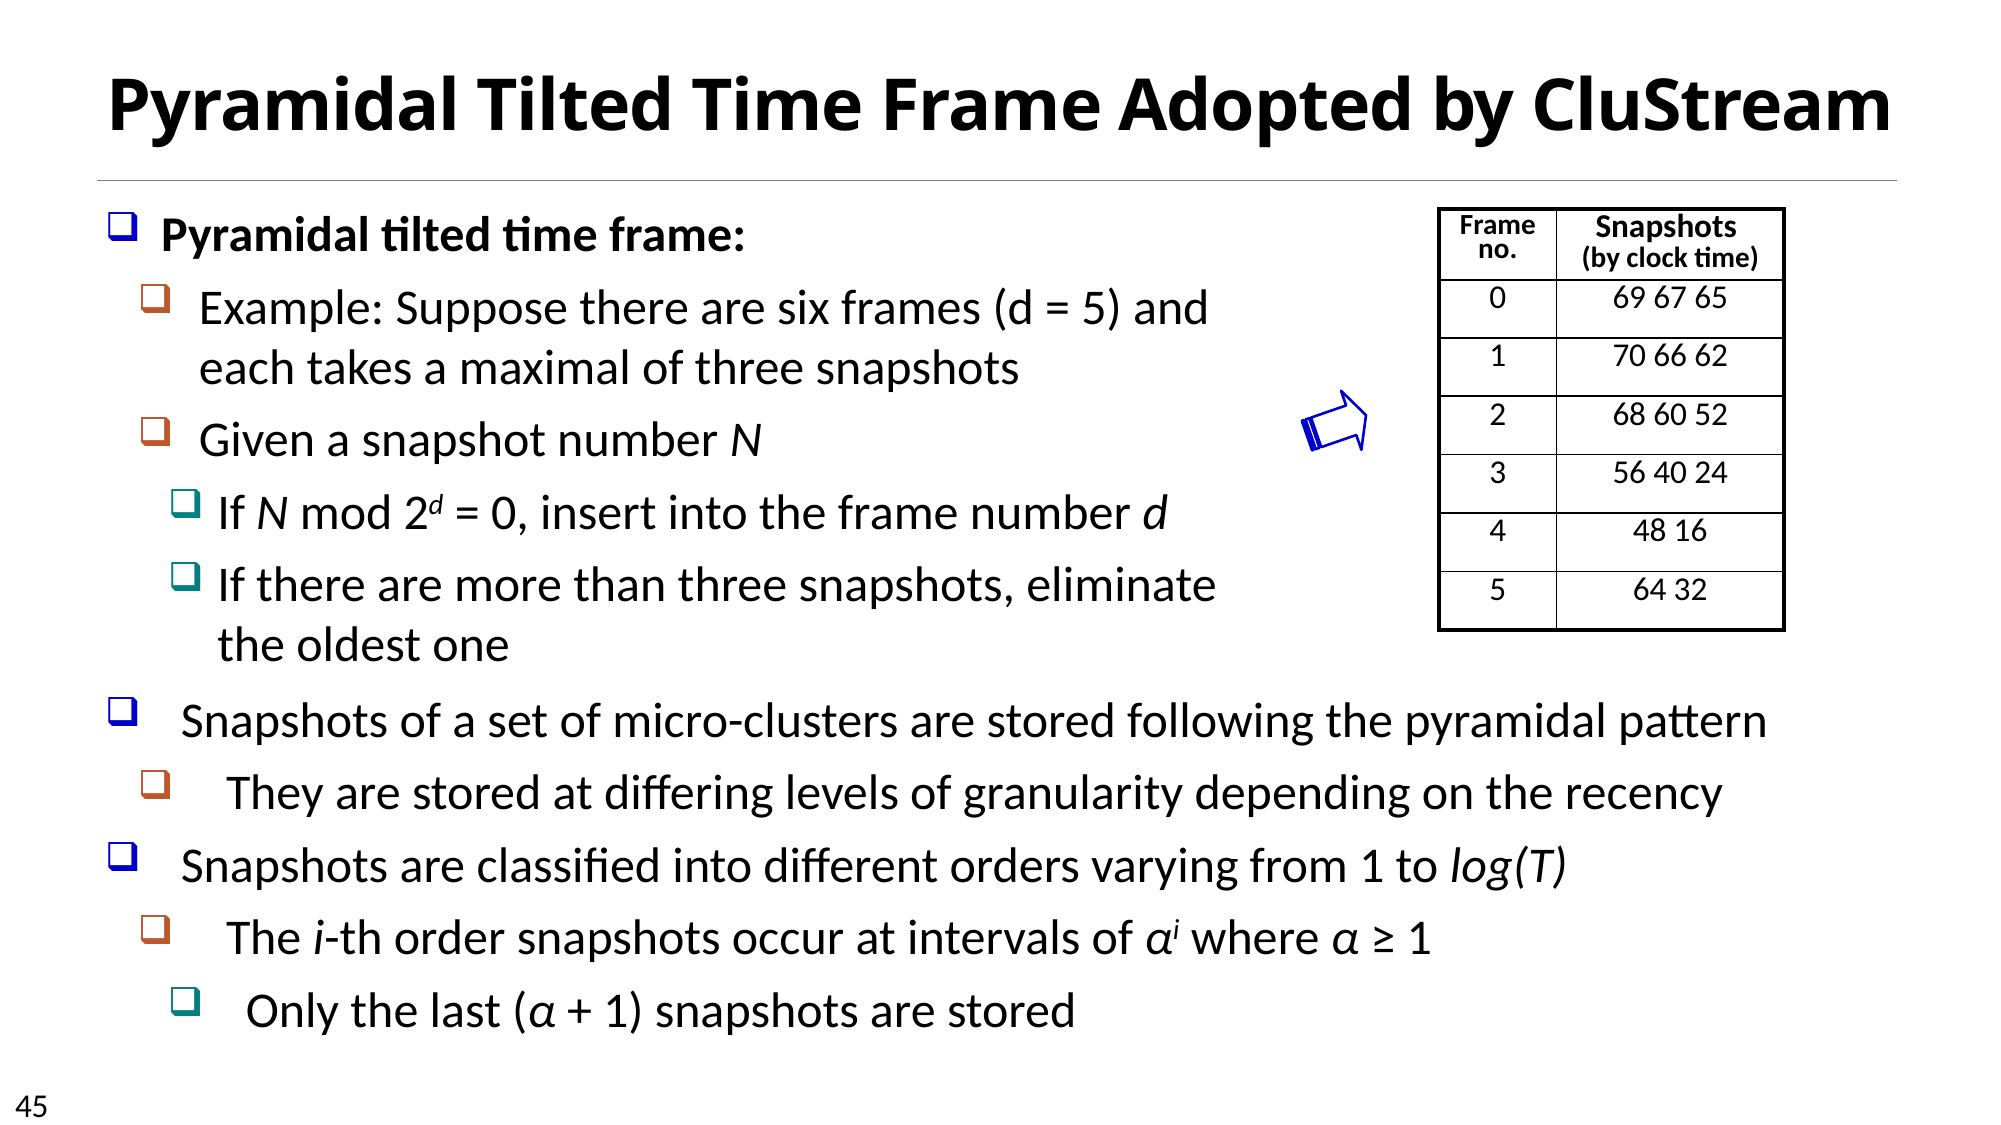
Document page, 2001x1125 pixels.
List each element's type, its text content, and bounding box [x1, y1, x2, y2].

title Pyramidal Tilted Time Frame Adopted by CluStream [0, 37, 2000, 180]
list Pyramidal tilted time frame: Example: Suppose there are six frames (d = 5) and each takes a maximal of three snapshots Given a snapshot number N If N mod 2d = 0, insert into the frame number d If there are more than three snapshots, eliminate the oldest one [89, 194, 1234, 661]
table_cell 2 [1441, 397, 1556, 454]
table_cell 68 60 52 [1557, 397, 1782, 454]
table_header Frame no. [1441, 211, 1556, 279]
table_cell 56 40 24 [1557, 455, 1782, 512]
table_header Snapshots (by clock time) [1557, 211, 1782, 279]
table_cell 1 [1441, 339, 1556, 395]
table_cell 0 [1441, 281, 1556, 337]
text_box Snapshots of a set of micro-clusters are stored following the pyramidal pattern They are stored at differing levels of granularity depending on the recency Snapshots are classified into different orders varying from 1 to log(T) The i-th order snapshots occur at intervals of αi where α ≥ 1 Only the last (α + 1) snapshots are stored [89, 679, 1845, 1056]
table_cell 64 32 [1557, 572, 1782, 628]
table_cell 48 16 [1557, 514, 1782, 571]
table_cell 5 [1441, 572, 1556, 628]
table_cell 4 [1441, 514, 1556, 571]
table_cell 70 66 62 [1557, 339, 1782, 395]
table_cell 69 67 65 [1557, 281, 1782, 337]
text_box [1300, 389, 1368, 452]
table_cell 3 [1441, 455, 1556, 512]
